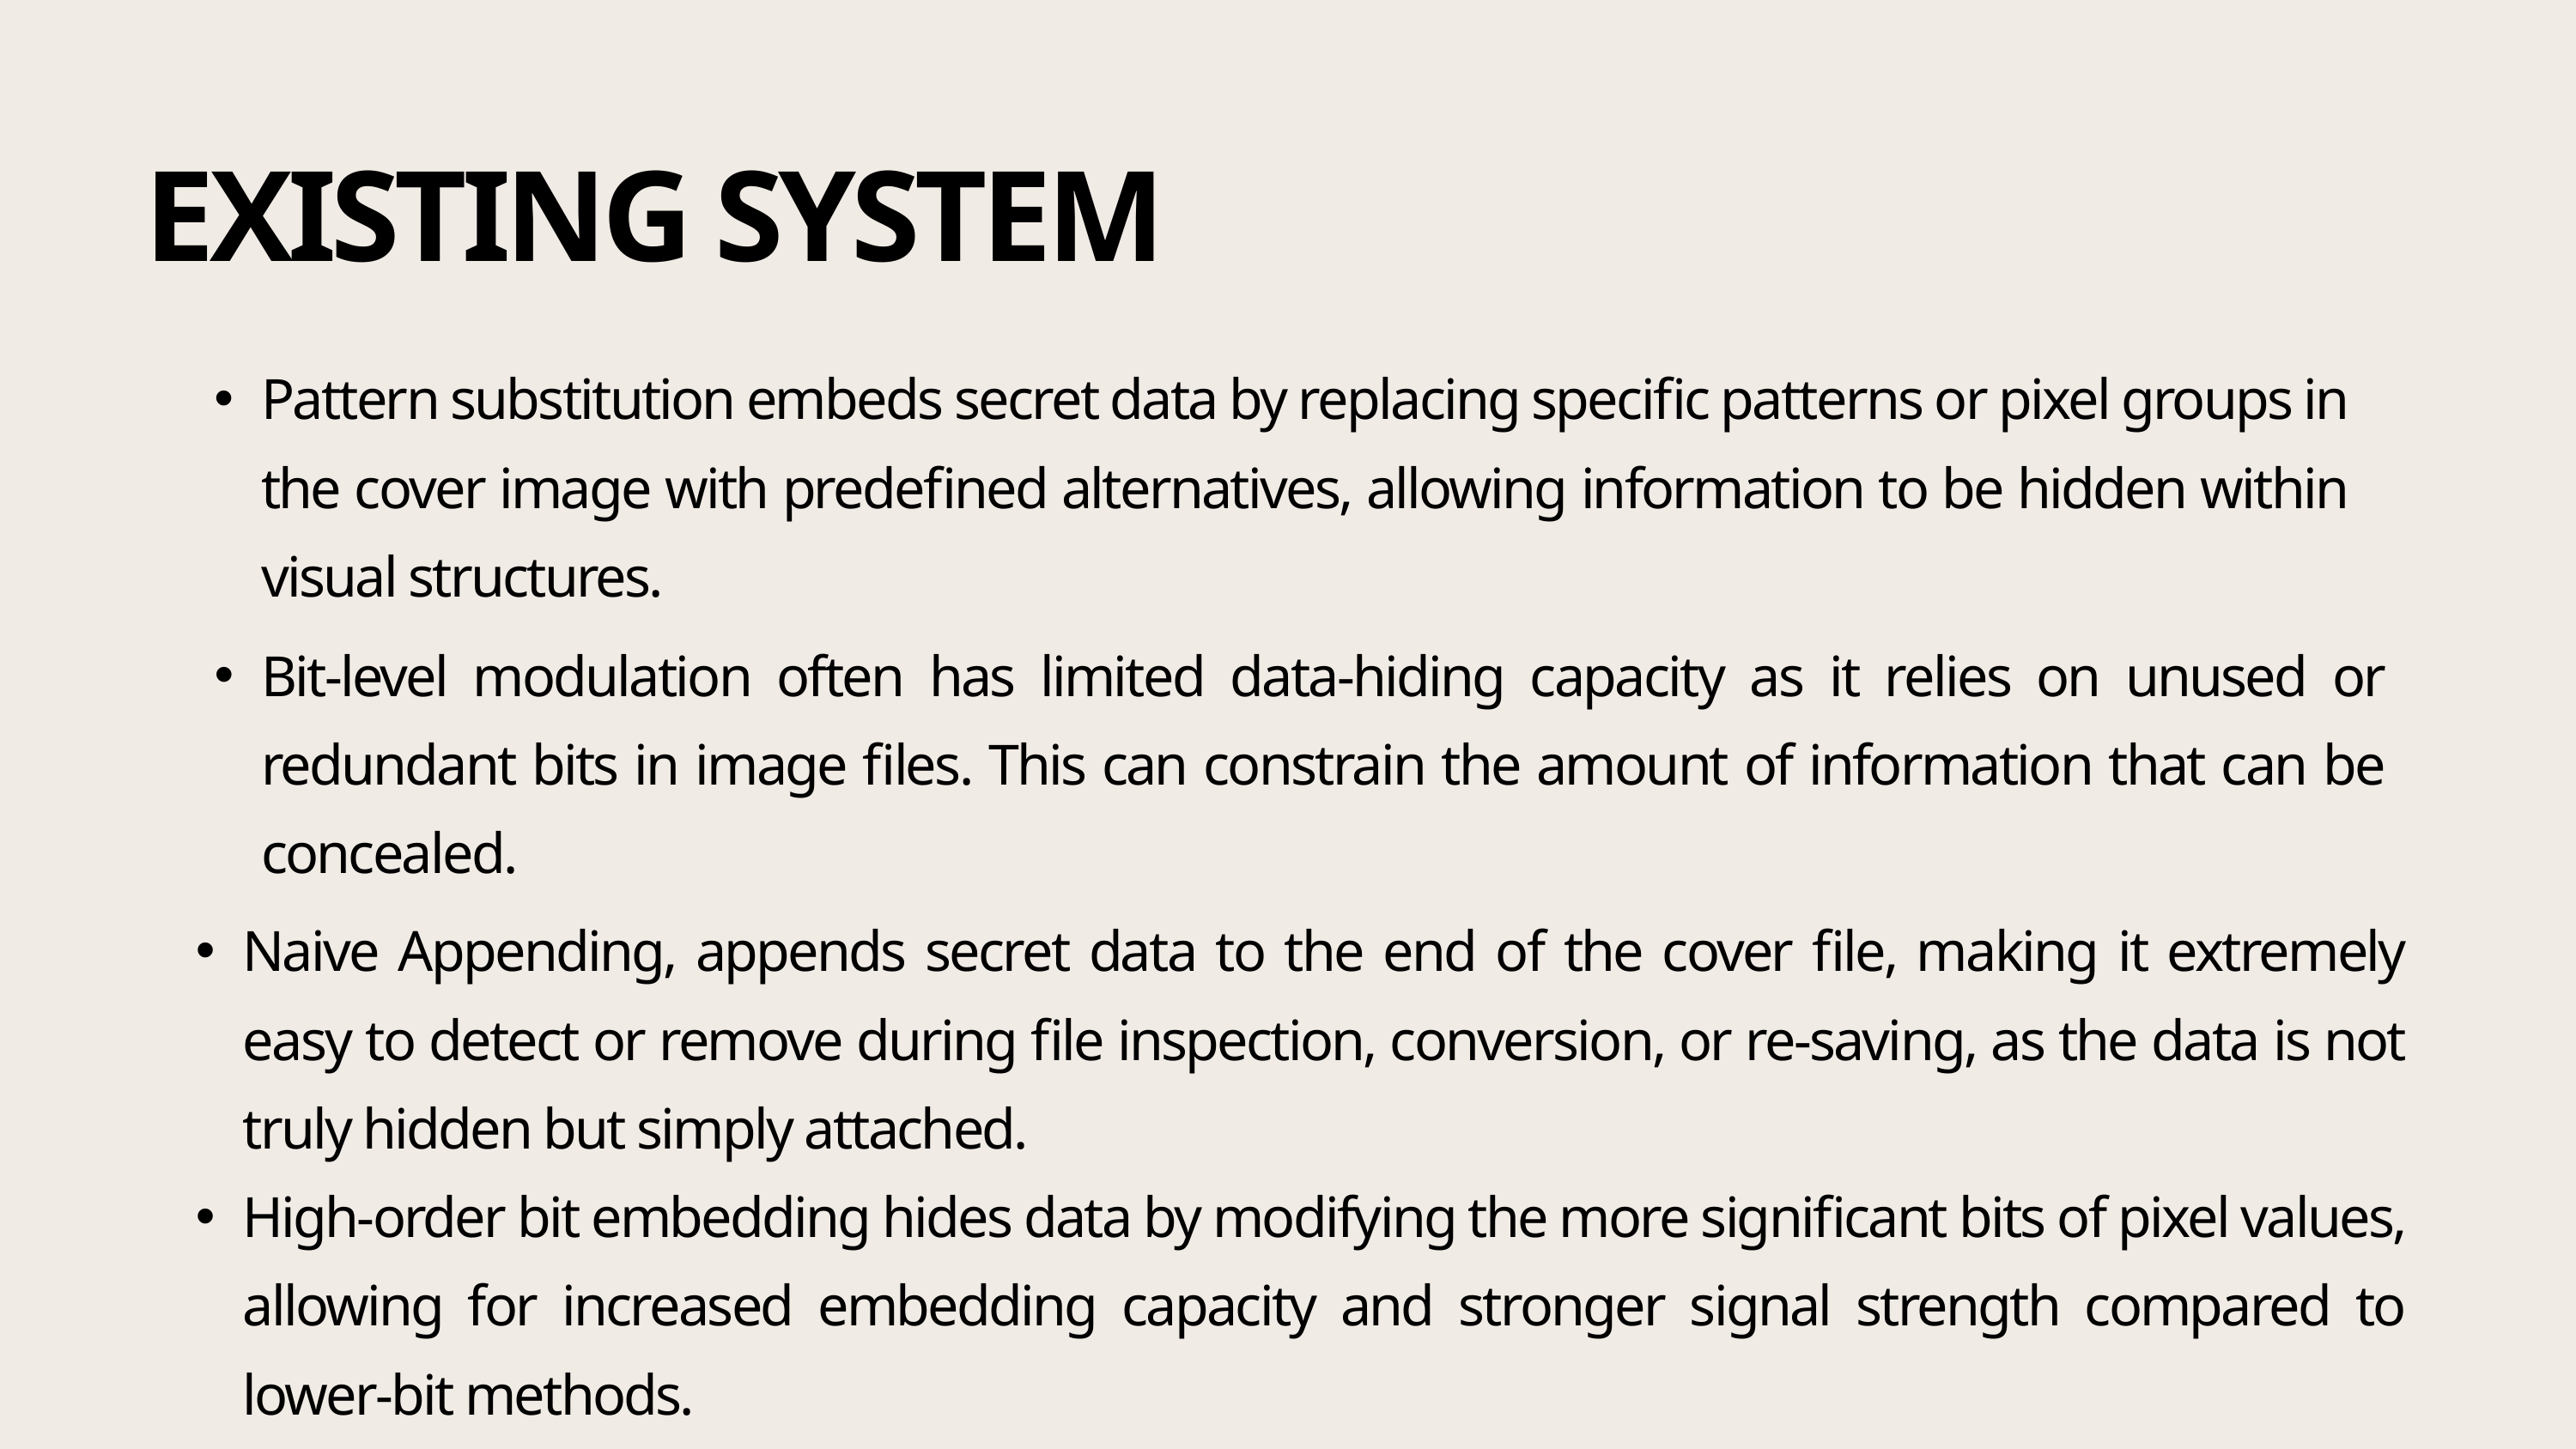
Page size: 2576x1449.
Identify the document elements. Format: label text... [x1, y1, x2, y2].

text_box Bit-level modulation often has limited data-hiding capacity as it relies on unused or redundant bits in image files. This can constrain the amount of information that can be concealed. [167, 618, 2385, 885]
text_box Pattern substitution embeds secret data by replacing specific patterns or pixel groups in the cover image with predefined alternatives, allowing information to be hidden within visual structures. [167, 342, 2348, 609]
text_box EXISTING SYSTEM [144, 149, 1404, 287]
text_box Naive Appending, appends secret data to the end of the cover file, making it extremely easy to detect or remove during file inspection, conversion, or re-saving, as the data is not truly hidden but simply attached. High-order bit embedding hides data by modifying the more significant bits of pixel values, allowing for increased embedding capacity and stronger signal strength compared to lower-bit methods. [148, 894, 2405, 1426]
